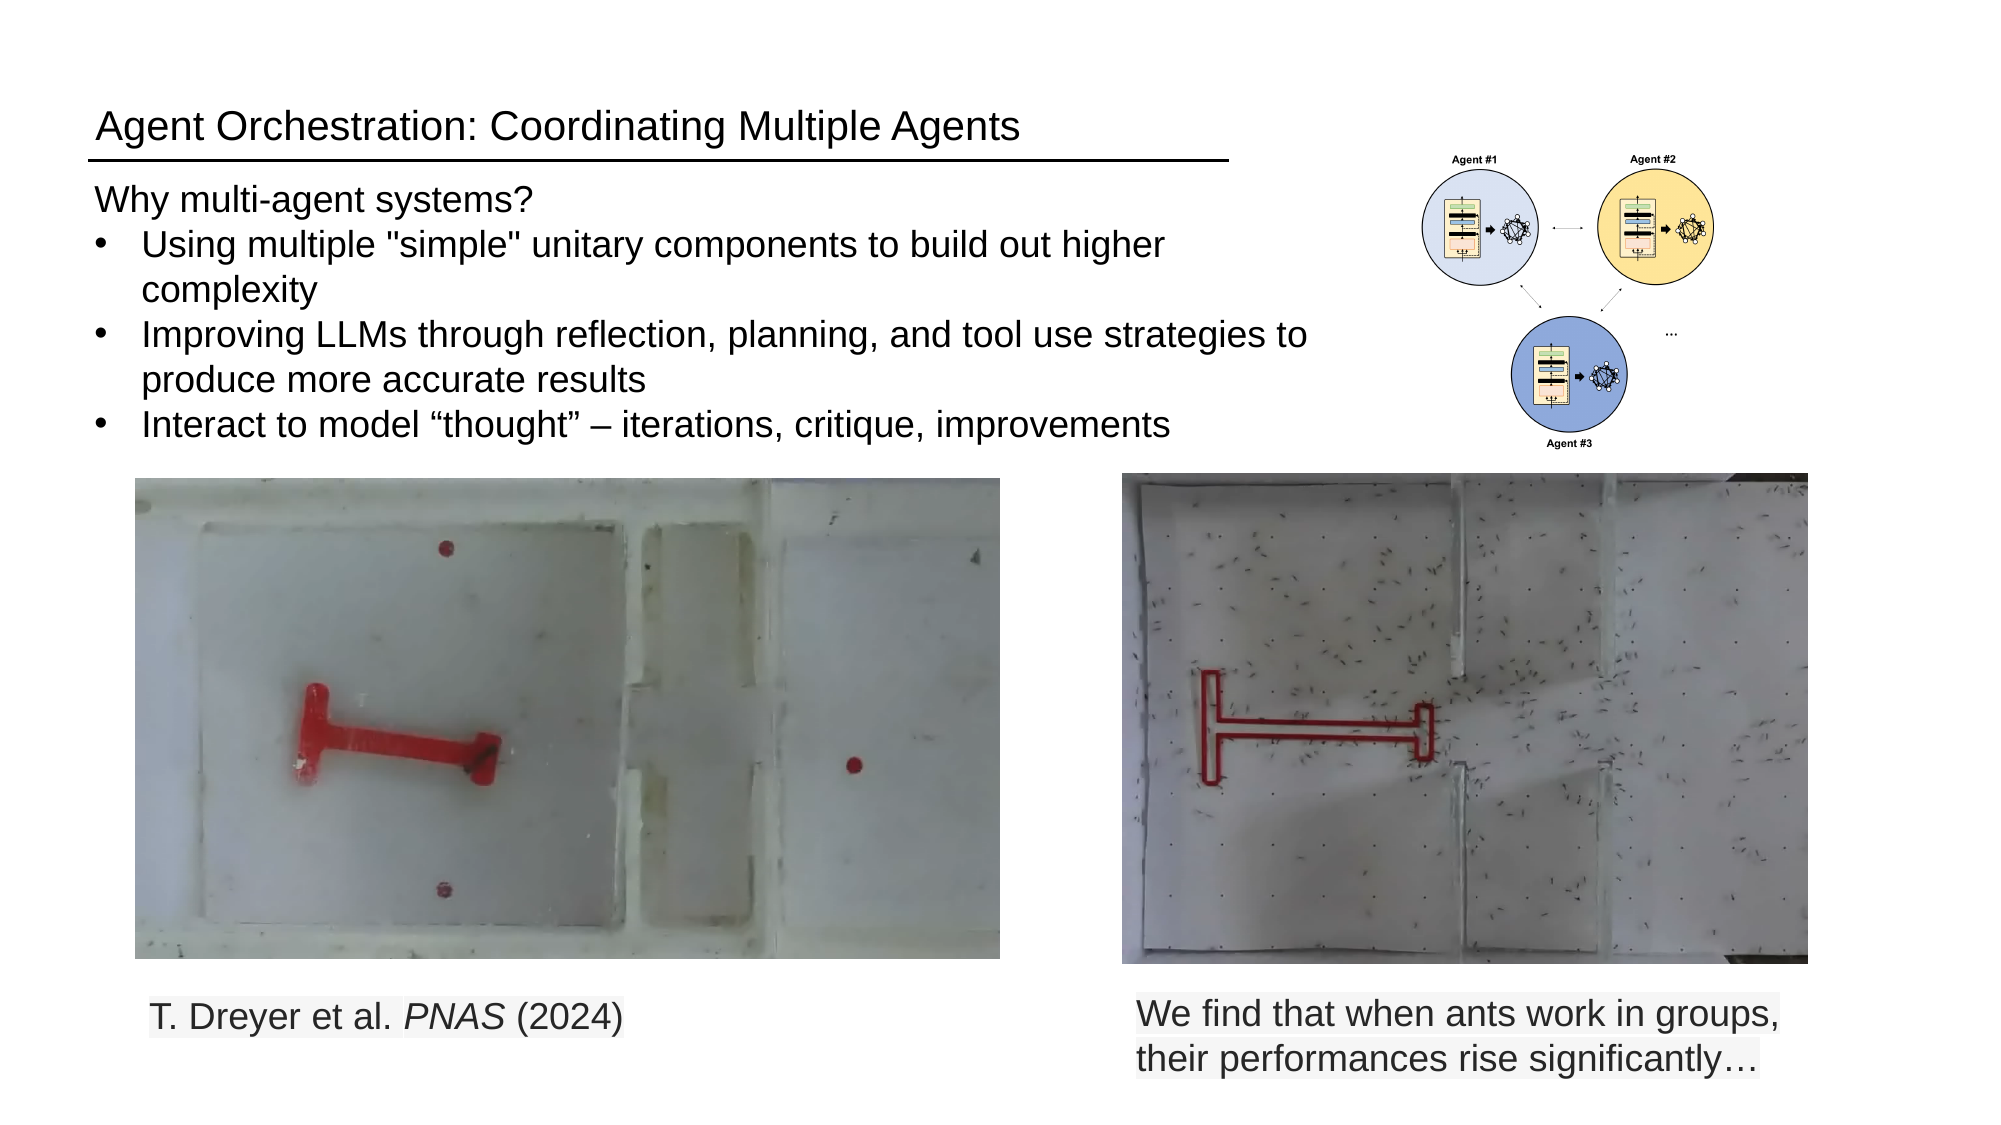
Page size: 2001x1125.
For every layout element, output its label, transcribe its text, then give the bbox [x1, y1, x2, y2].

picture [1417, 148, 1714, 457]
text_box We find that when ants work in groups, their performances rise significantly… [1121, 981, 1856, 1087]
text_box Why multi-agent systems? Using multiple "simple" unitary components to build out higher complexity Improving LLMs through reflection, planning, and tool use strategies to produce more accurate results Interact to model “thought” – iterations, critique, improvements [79, 167, 1332, 453]
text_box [133, 476, 1001, 961]
text_box Agent Orchestration: Coordinating Multiple Agents [80, 90, 1037, 156]
text_box T. Dreyer et al. PNAS (2024) [134, 984, 869, 1045]
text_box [1120, 471, 1810, 965]
